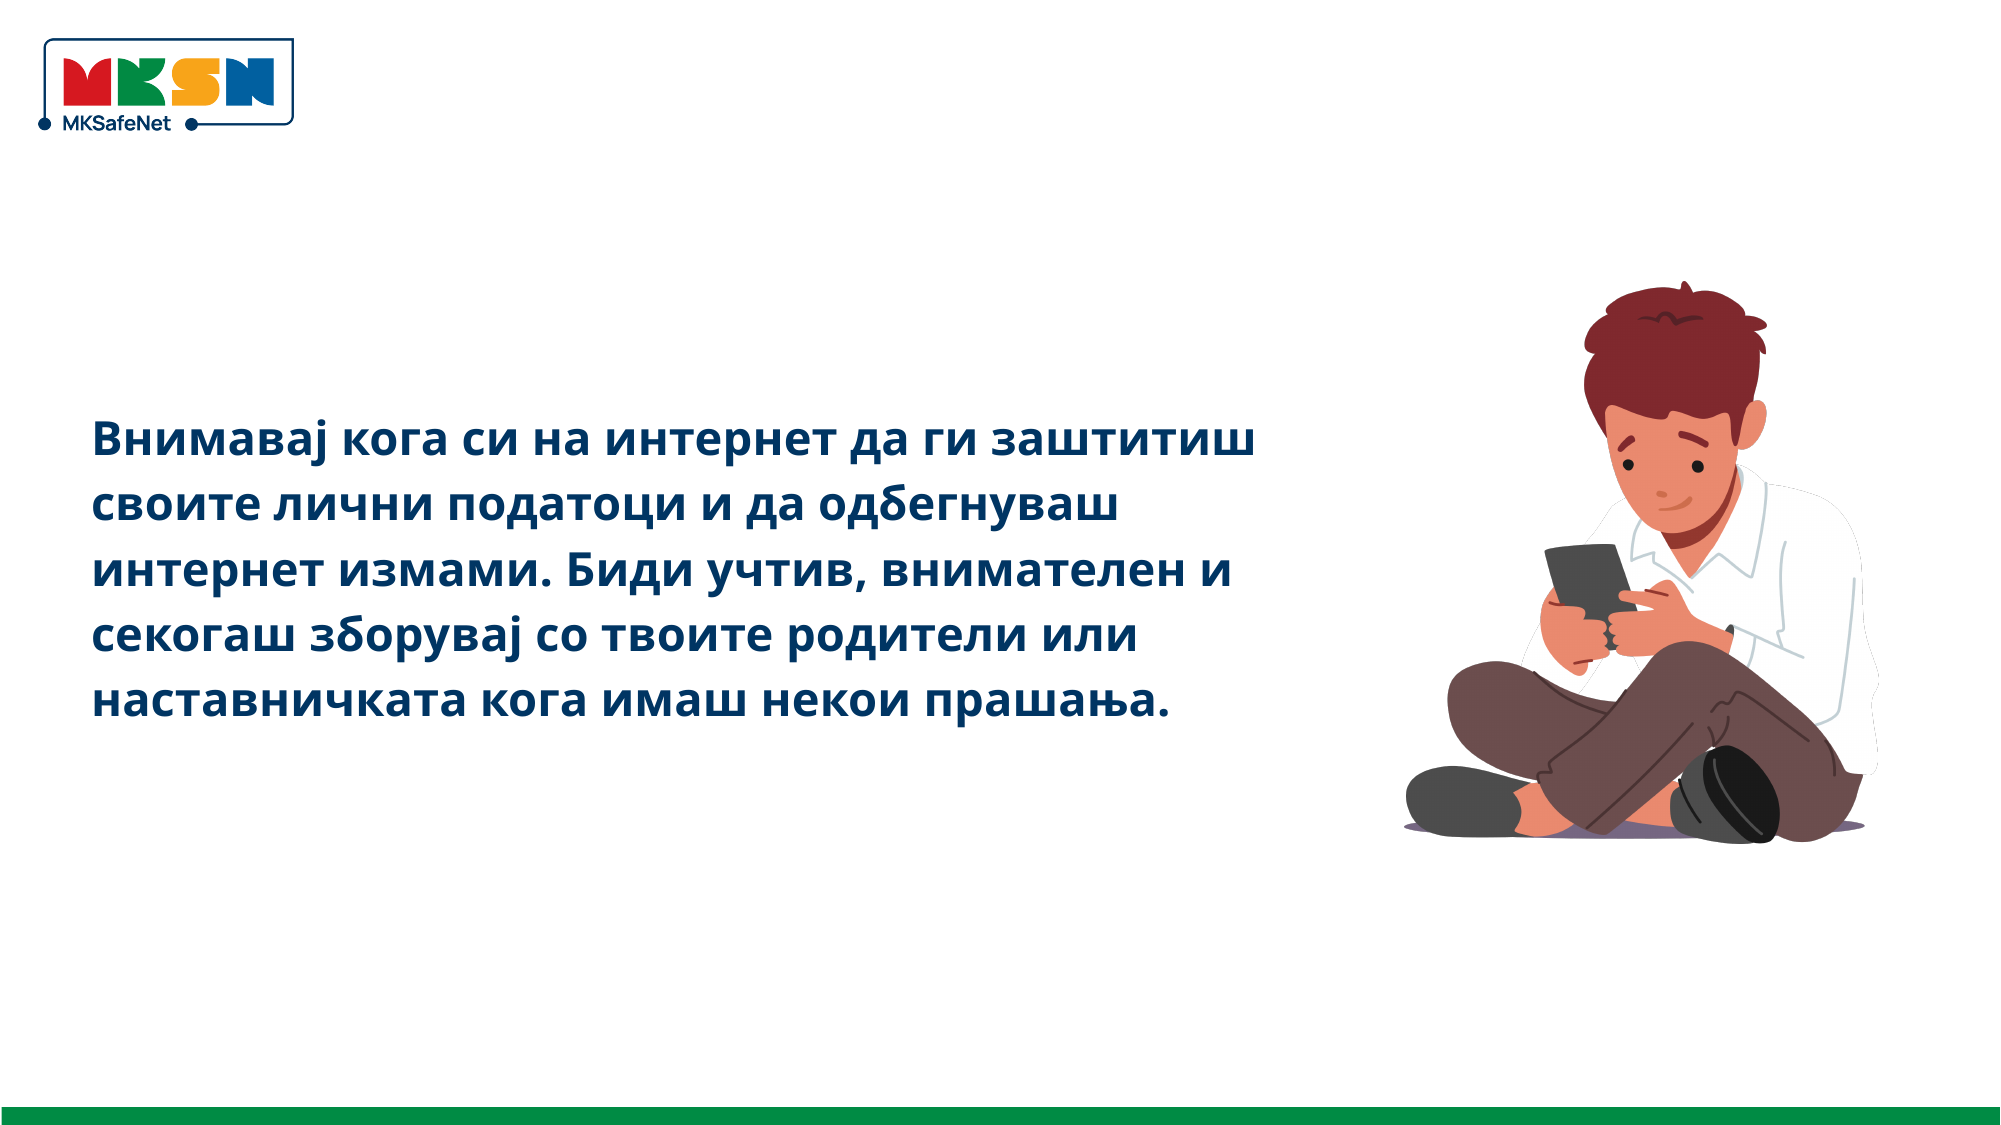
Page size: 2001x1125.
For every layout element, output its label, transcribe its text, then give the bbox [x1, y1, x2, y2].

text_box [1, 1107, 2000, 1125]
text_box Внимавај кога си на интернет да ги заштитиш своите лични податоци и да одбегнуваш интернет измами. Биди учтив, внимателен и секогаш зборувај со твоите родители или наставничката кога имаш некои прашања. [88, 394, 1291, 726]
picture [1403, 280, 1880, 845]
picture [38, 37, 294, 132]
